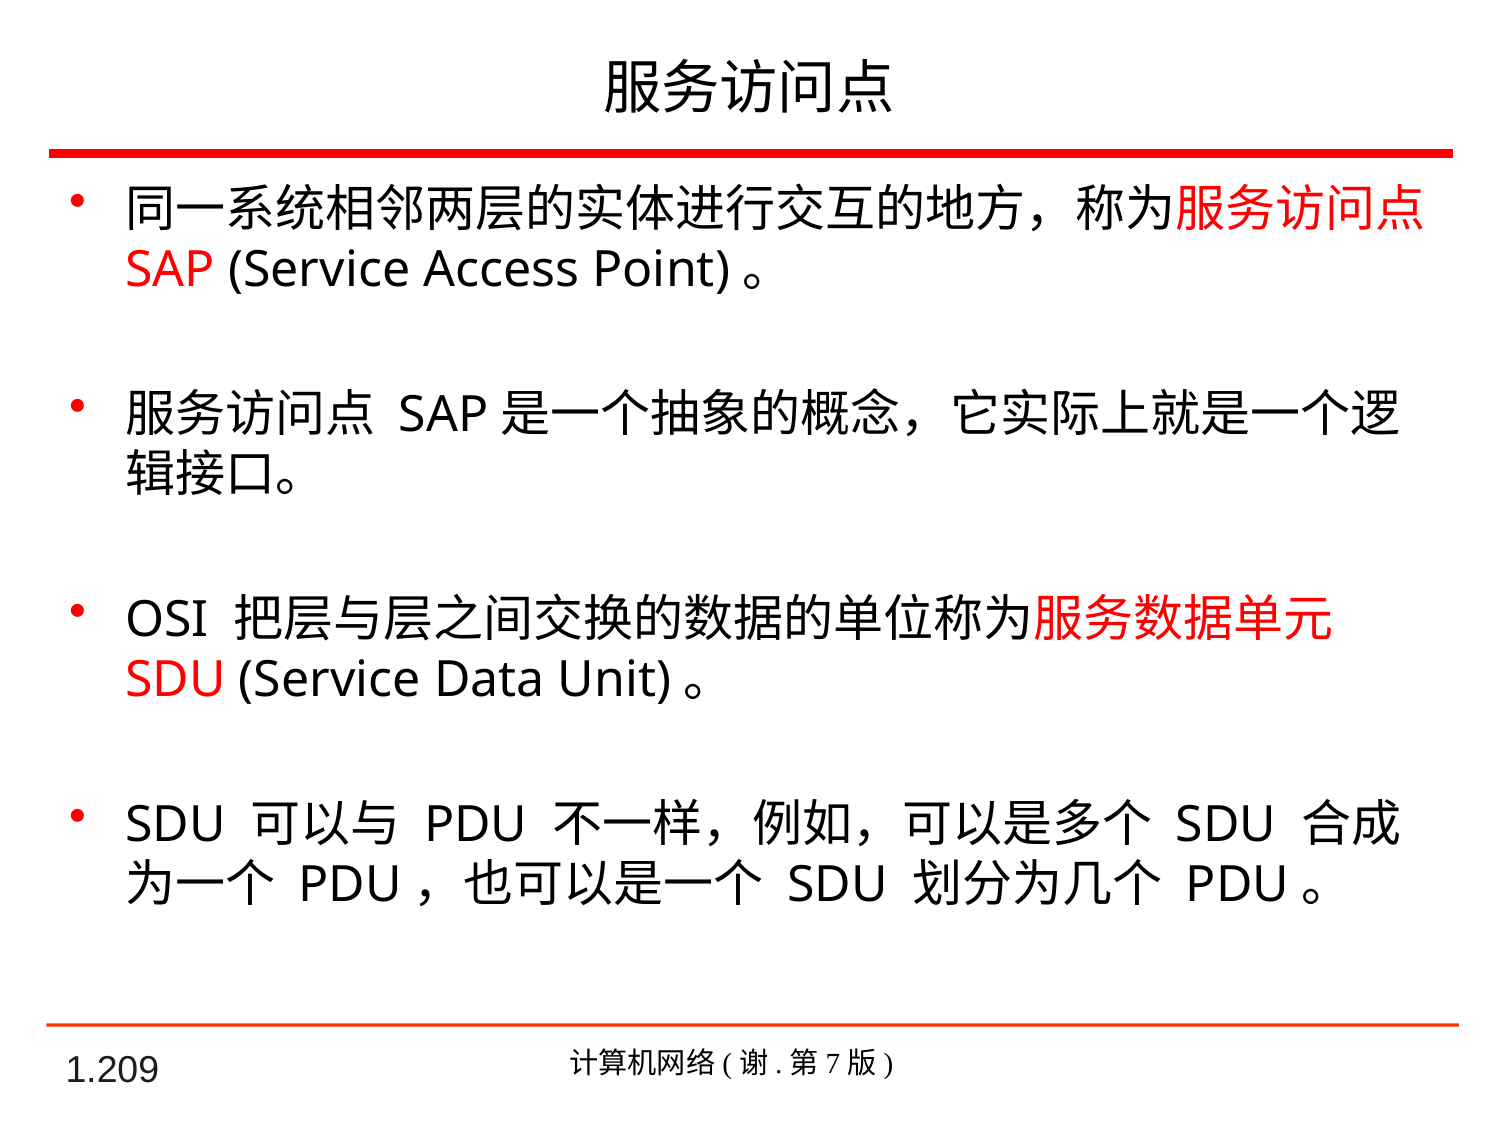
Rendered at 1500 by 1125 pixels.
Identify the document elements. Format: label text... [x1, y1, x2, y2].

list 同一系统相邻两层的实体进行交互的地方，称为服务访问点 SAP (Service Access Point)。 服务访问点 SAP是一个抽象的概念，它实际上就是一个逻辑接口。 OSI 把层与层之间交换的数据的单位称为服务数据单元 SDU (Service Data Unit)。 SDU 可以与 PDU 不一样，例如，可以是多个 SDU 合成为一个 PDU，也可以是一个 SDU 划分为几个 PDU。 [53, 168, 1447, 1014]
title 服务访问点 [58, 33, 1440, 137]
